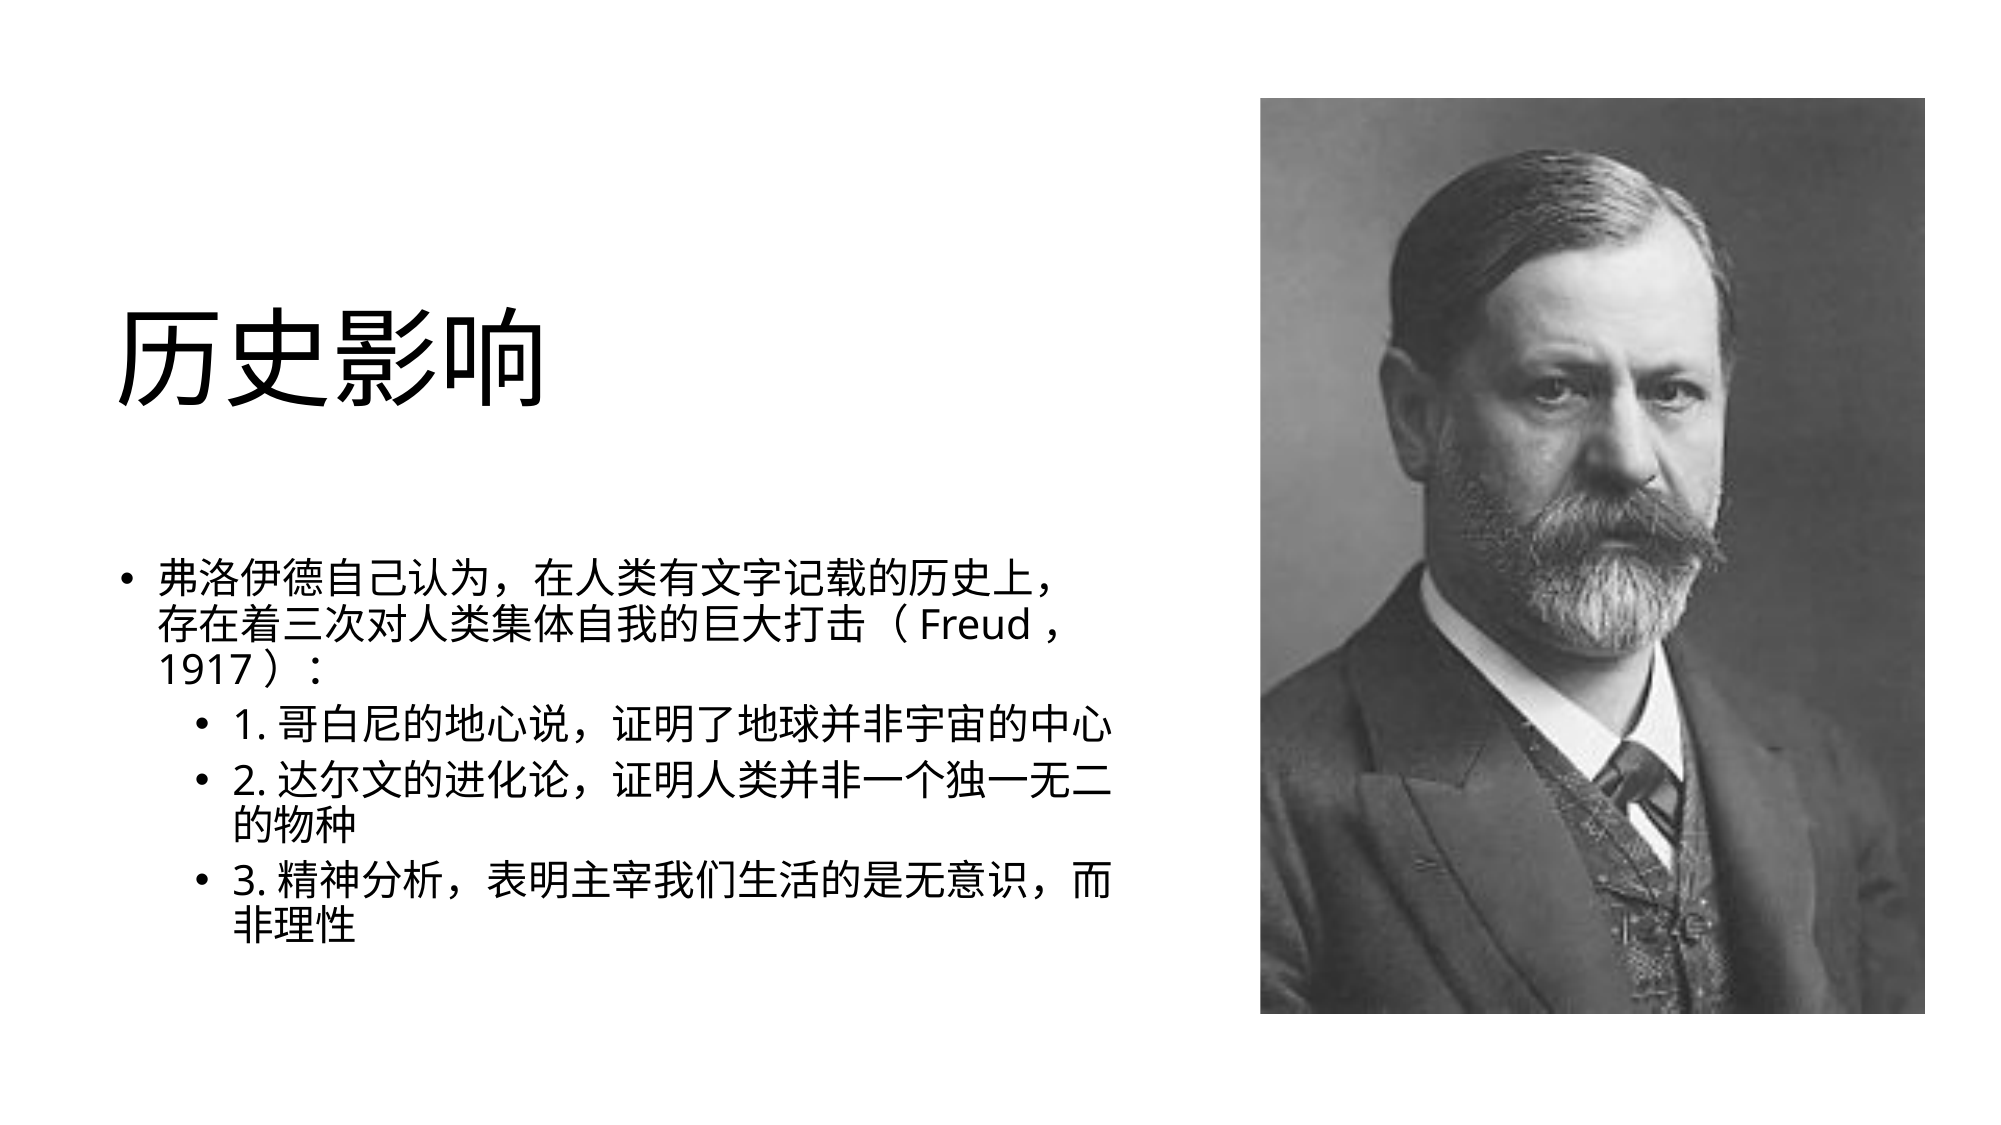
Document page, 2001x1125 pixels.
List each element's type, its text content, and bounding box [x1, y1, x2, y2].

title 历史影响 [100, 176, 1129, 429]
picture [1260, 98, 1925, 1014]
list 弗洛伊德自己认为，在人类有文字记载的历史上，存在着三次对人类集体自我的巨大打击（Freud，1917）： 1.哥白尼的地心说，证明了地球并非宇宙的中心 2.达尔文的进化论，证明人类并非一个独一无二的物种 3.精神分析，表明主宰我们生活的是无意识，而非理性 [104, 550, 1130, 1014]
